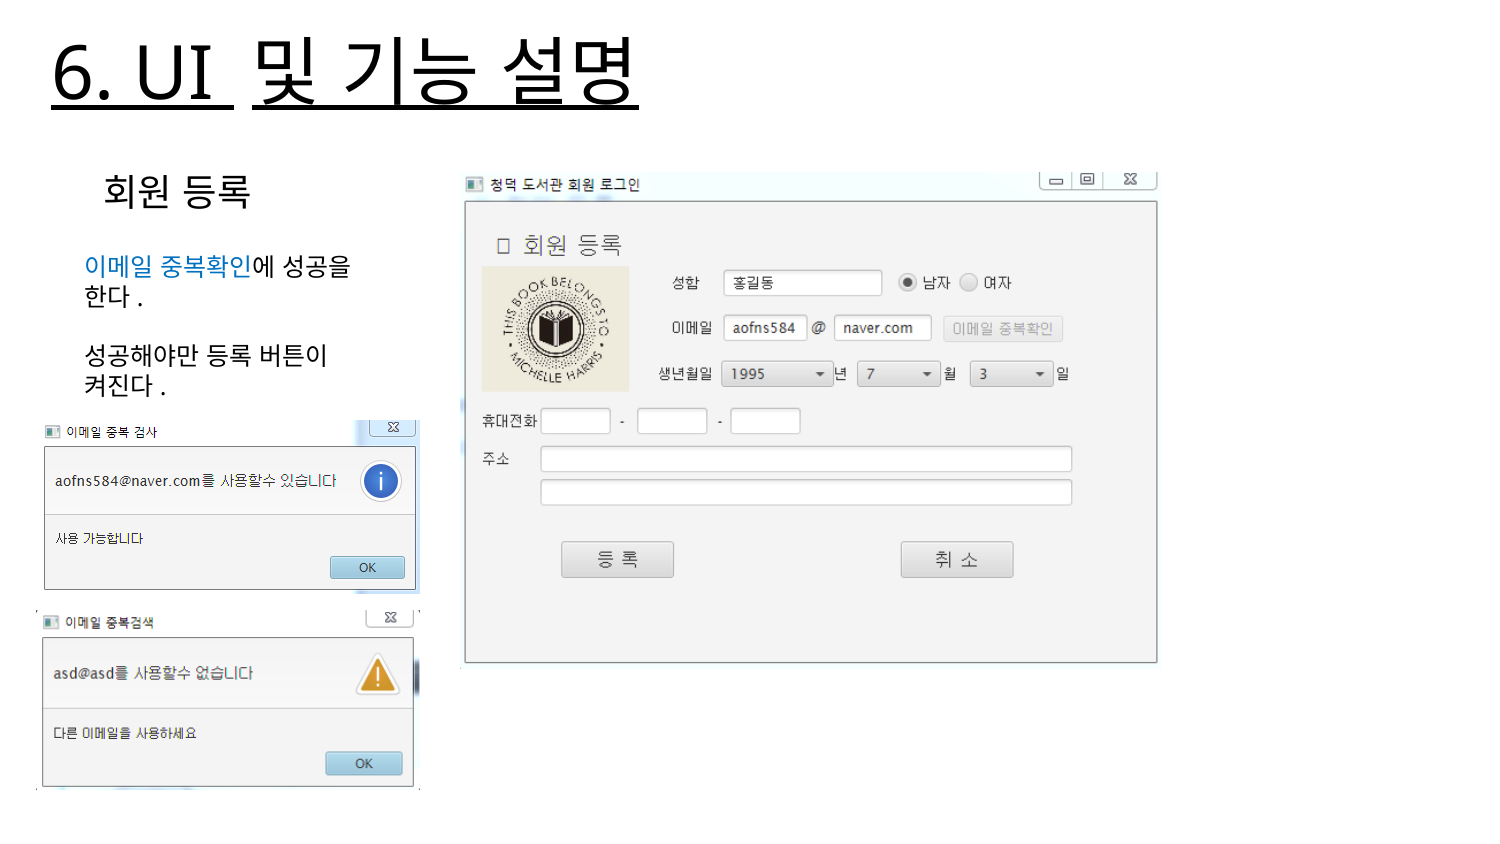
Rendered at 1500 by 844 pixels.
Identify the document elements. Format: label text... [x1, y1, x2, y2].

text_box 이메일 중복확인에 성공을 한다. 성공해야만 등록 버튼이 켜진다. [70, 243, 379, 409]
picture [36, 610, 420, 790]
text_box 6. UI 및 기능 설명 [36, 16, 994, 122]
picture [40, 420, 420, 594]
picture [460, 172, 1161, 670]
text_box 회원 등록 [88, 161, 361, 222]
